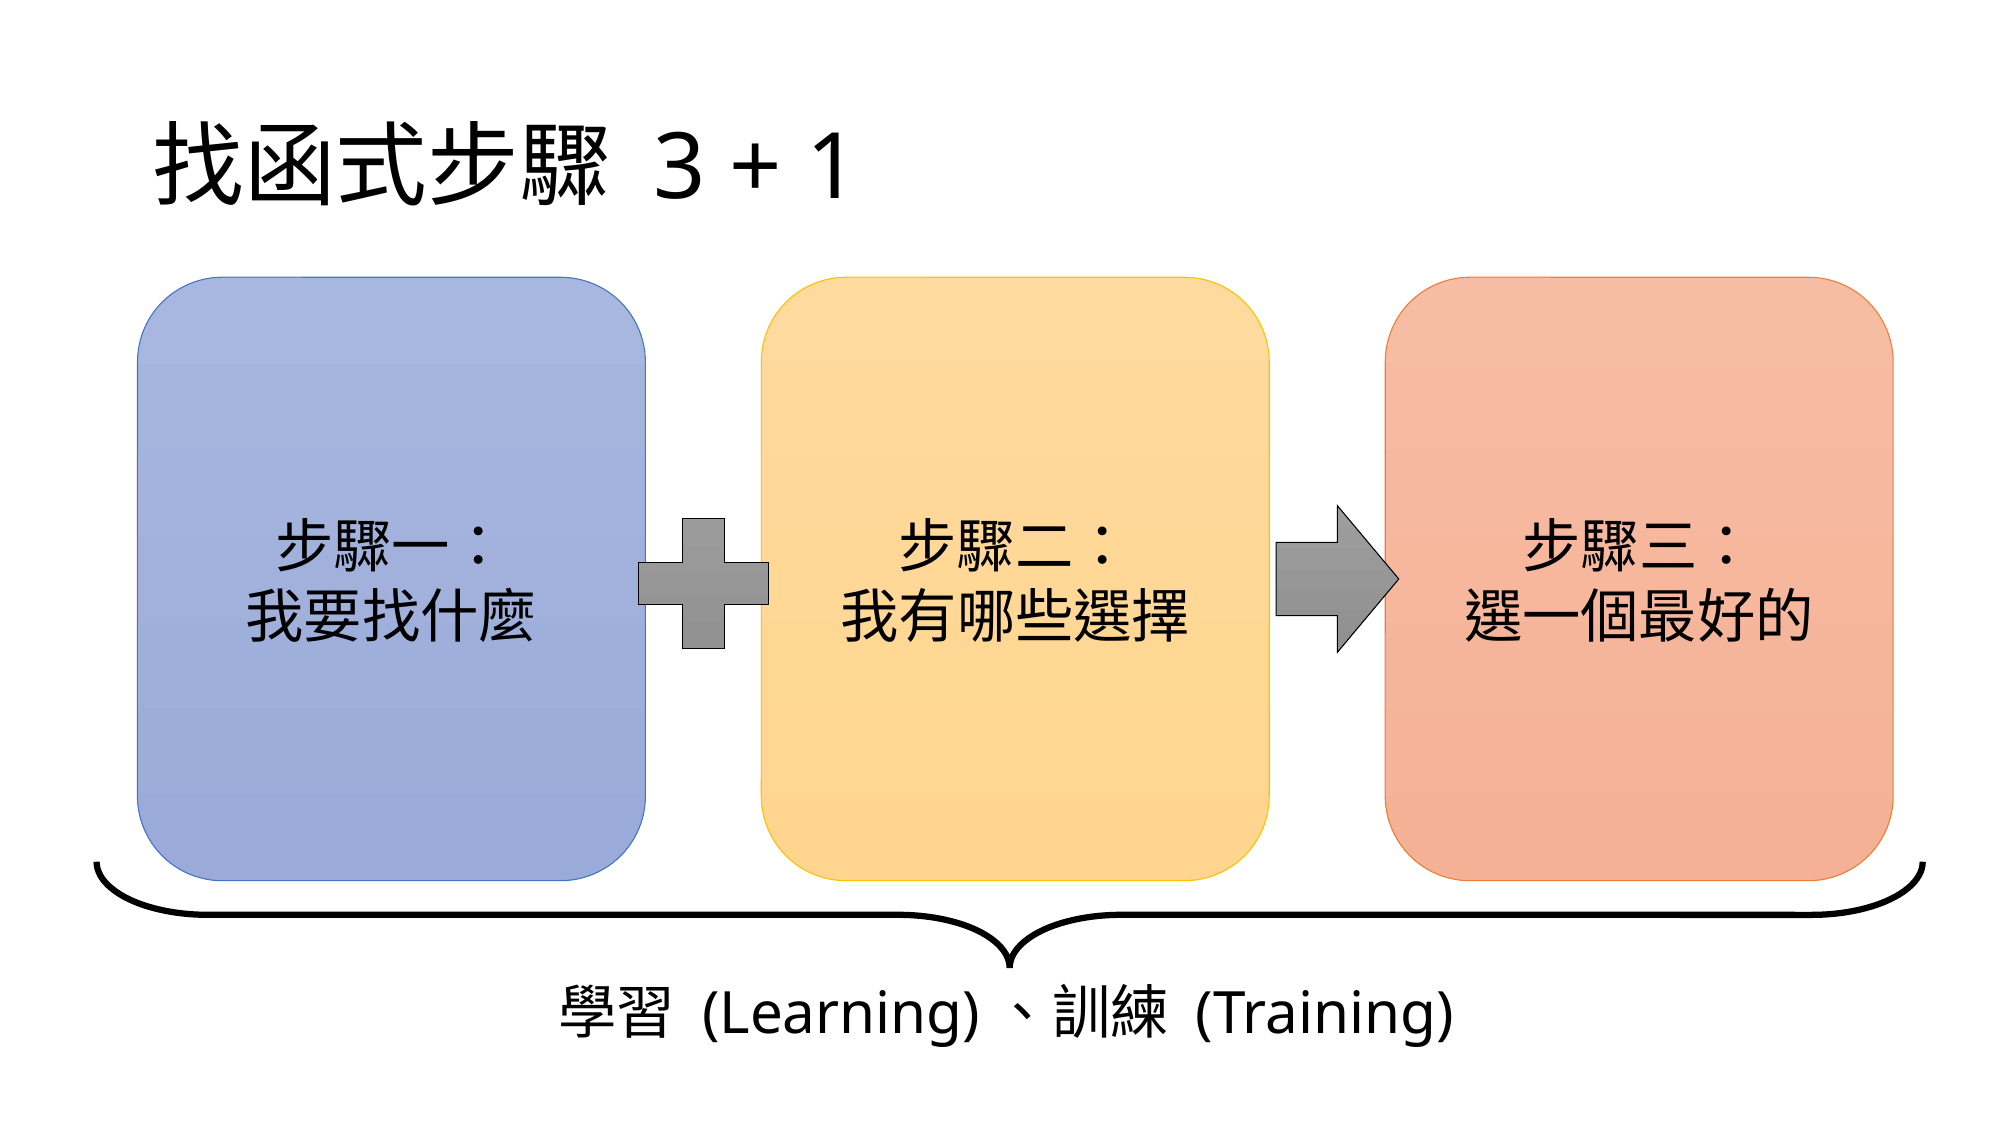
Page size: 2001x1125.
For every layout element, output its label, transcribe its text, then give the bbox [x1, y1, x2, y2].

title 找函式步驟 3 + 1 [137, 59, 1863, 278]
text_box 學習 (Learning)、訓練 (Training) [523, 967, 1489, 1053]
text_box [96, 861, 1924, 969]
text_box 步驟一： 我要找什麼 [136, 276, 646, 861]
text_box [638, 518, 769, 649]
text_box 步驟二： 我有哪些選擇 [760, 276, 1270, 861]
text_box 步驟三： 選一個最好的 [1384, 276, 1894, 861]
text_box [1275, 504, 1400, 654]
